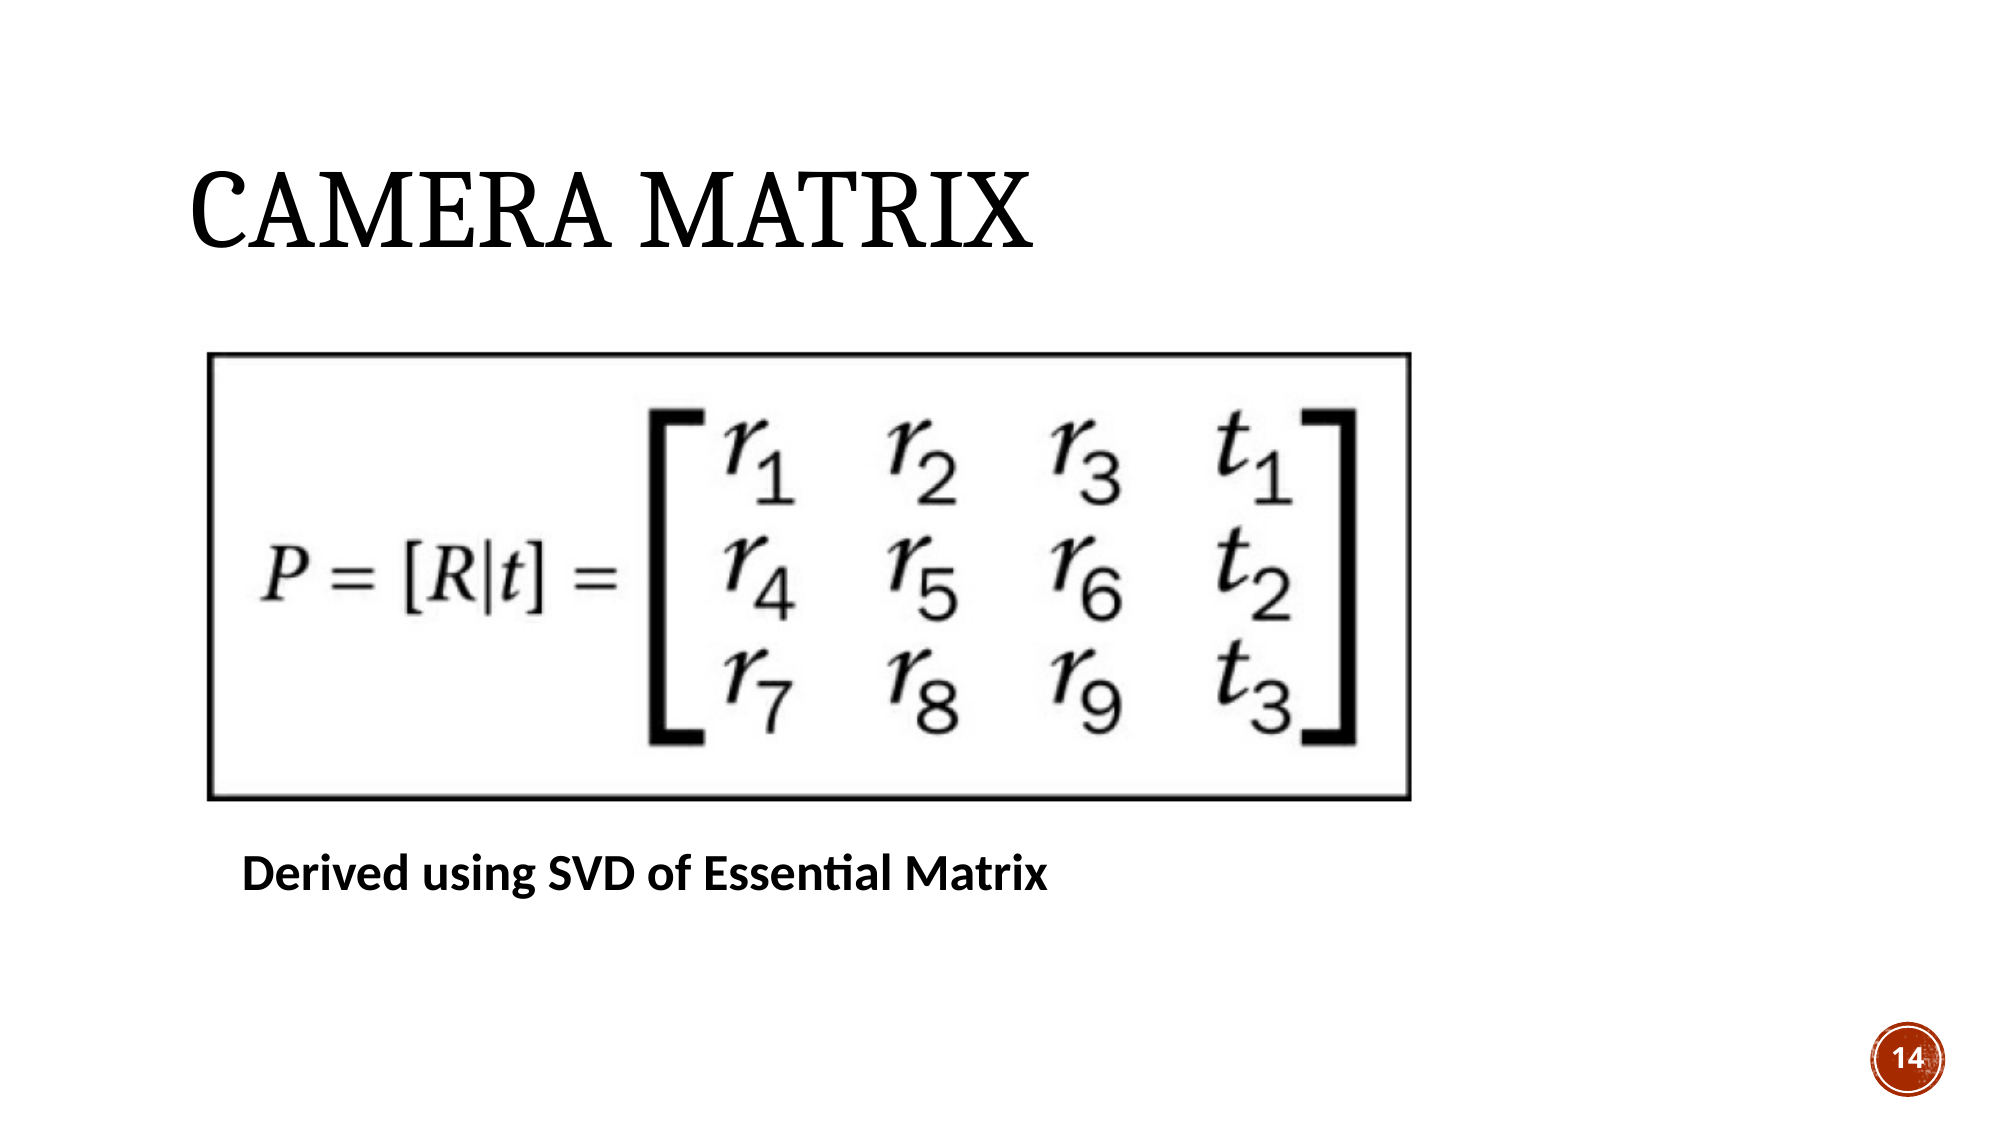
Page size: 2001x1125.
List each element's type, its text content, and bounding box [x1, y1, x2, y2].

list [195, 344, 1413, 810]
slide_number 14 [1855, 1028, 1961, 1089]
title Camera matrix [175, 79, 1826, 344]
text_box Derived using SVD of Essential Matrix [227, 831, 1607, 909]
